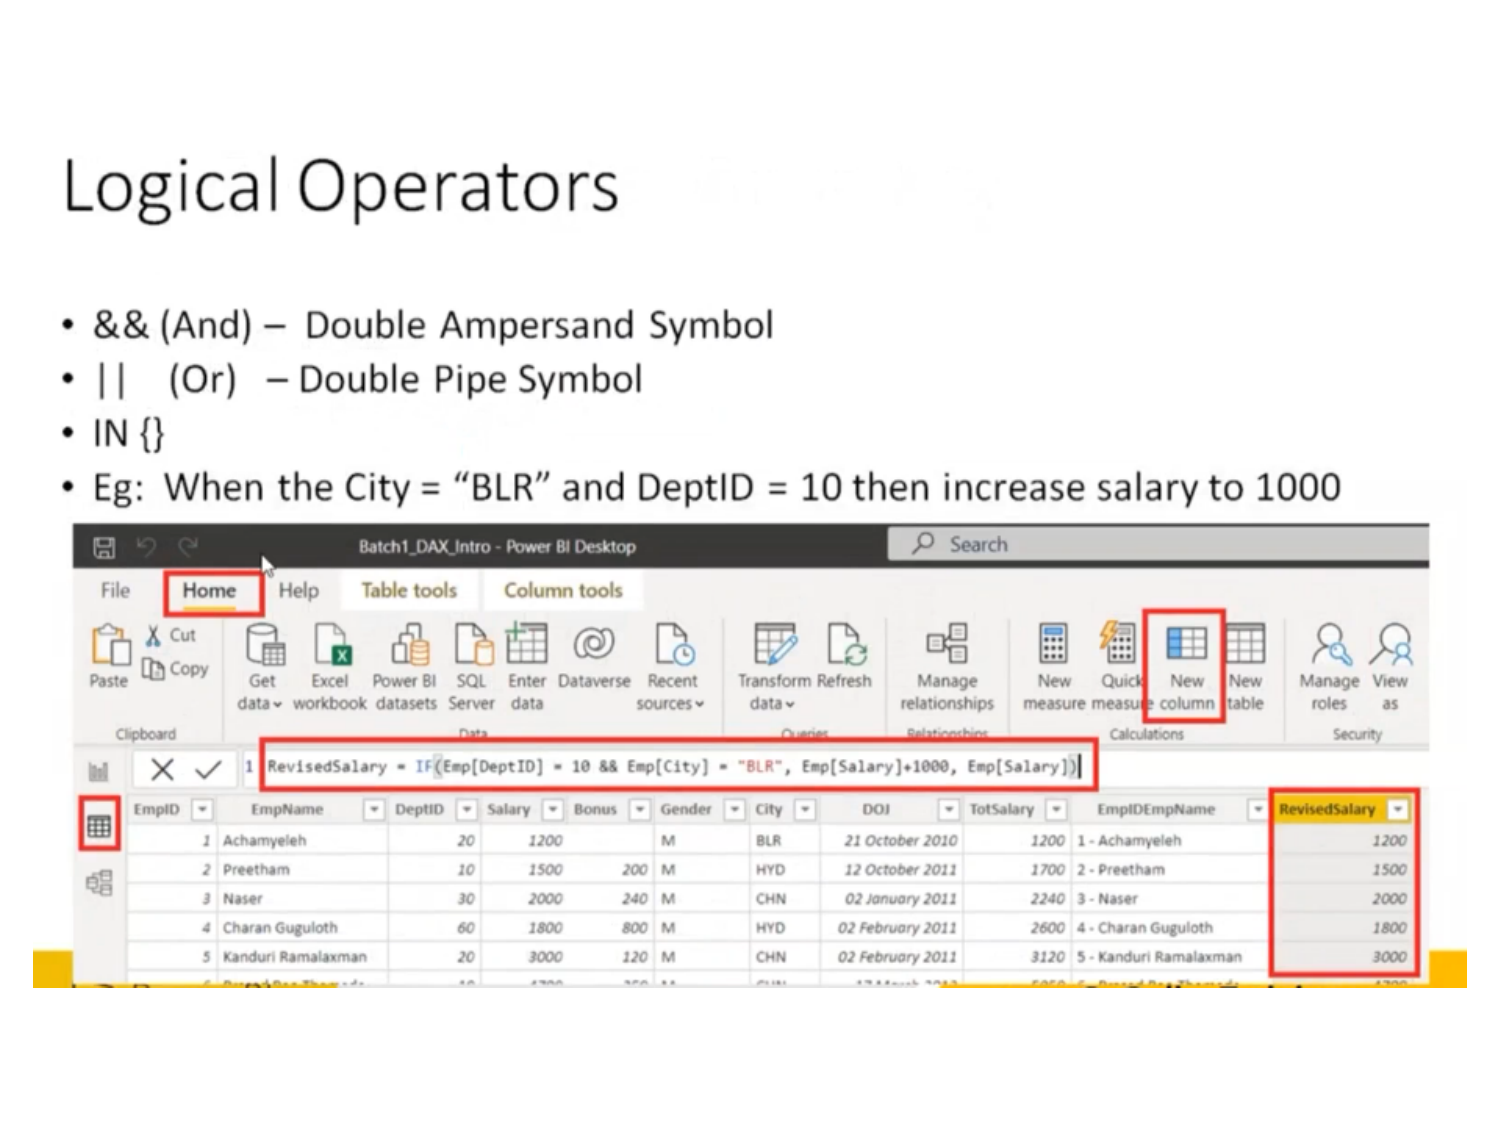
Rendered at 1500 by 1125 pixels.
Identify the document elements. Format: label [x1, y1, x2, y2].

picture [33, 137, 1467, 988]
